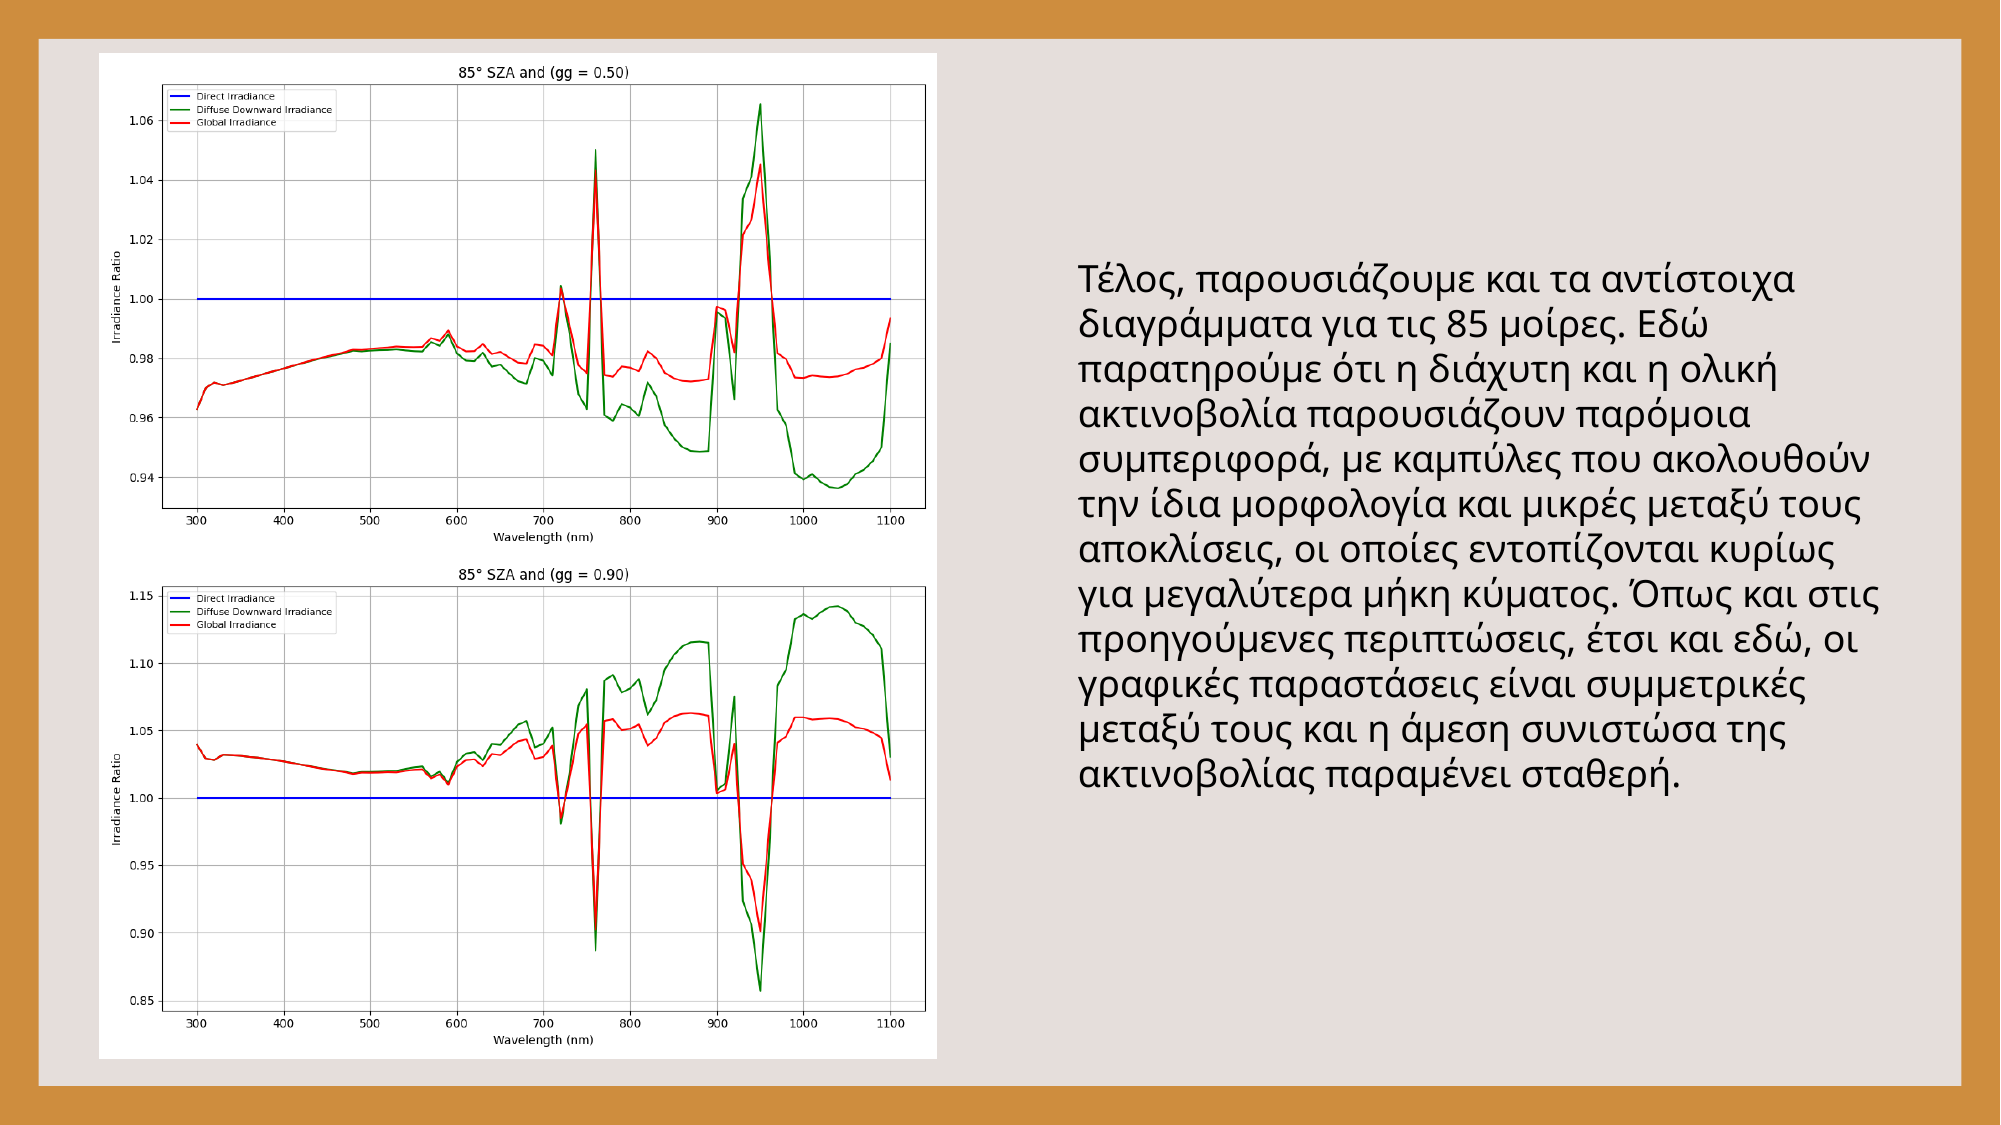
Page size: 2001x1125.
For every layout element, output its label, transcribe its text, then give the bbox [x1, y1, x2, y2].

picture [99, 53, 937, 1059]
text_box Τέλος, παρουσιάζουμε και τα αντίστοιχα διαγράμματα για τις 85 μοίρες. Εδώ παρατηρούμε ότι η διάχυτη και η ολική ακτινοβολία παρουσιάζουν παρόμοια συμπεριφορά, με καμπύλες που ακολουθούν την ίδια μορφολογία και μικρές μεταξύ τους αποκλίσεις, οι οποίες εντοπίζονται κυρίως για μεγαλύτερα μήκη κύματος. Όπως και στις προηγούμενες περιπτώσεις, έτσι και εδώ, οι γραφικές παραστάσεις είναι συμμετρικές μεταξύ τους και η άμεση συνιστώσα της ακτινοβολίας παραμένει σταθερή. [1063, 247, 1901, 803]
